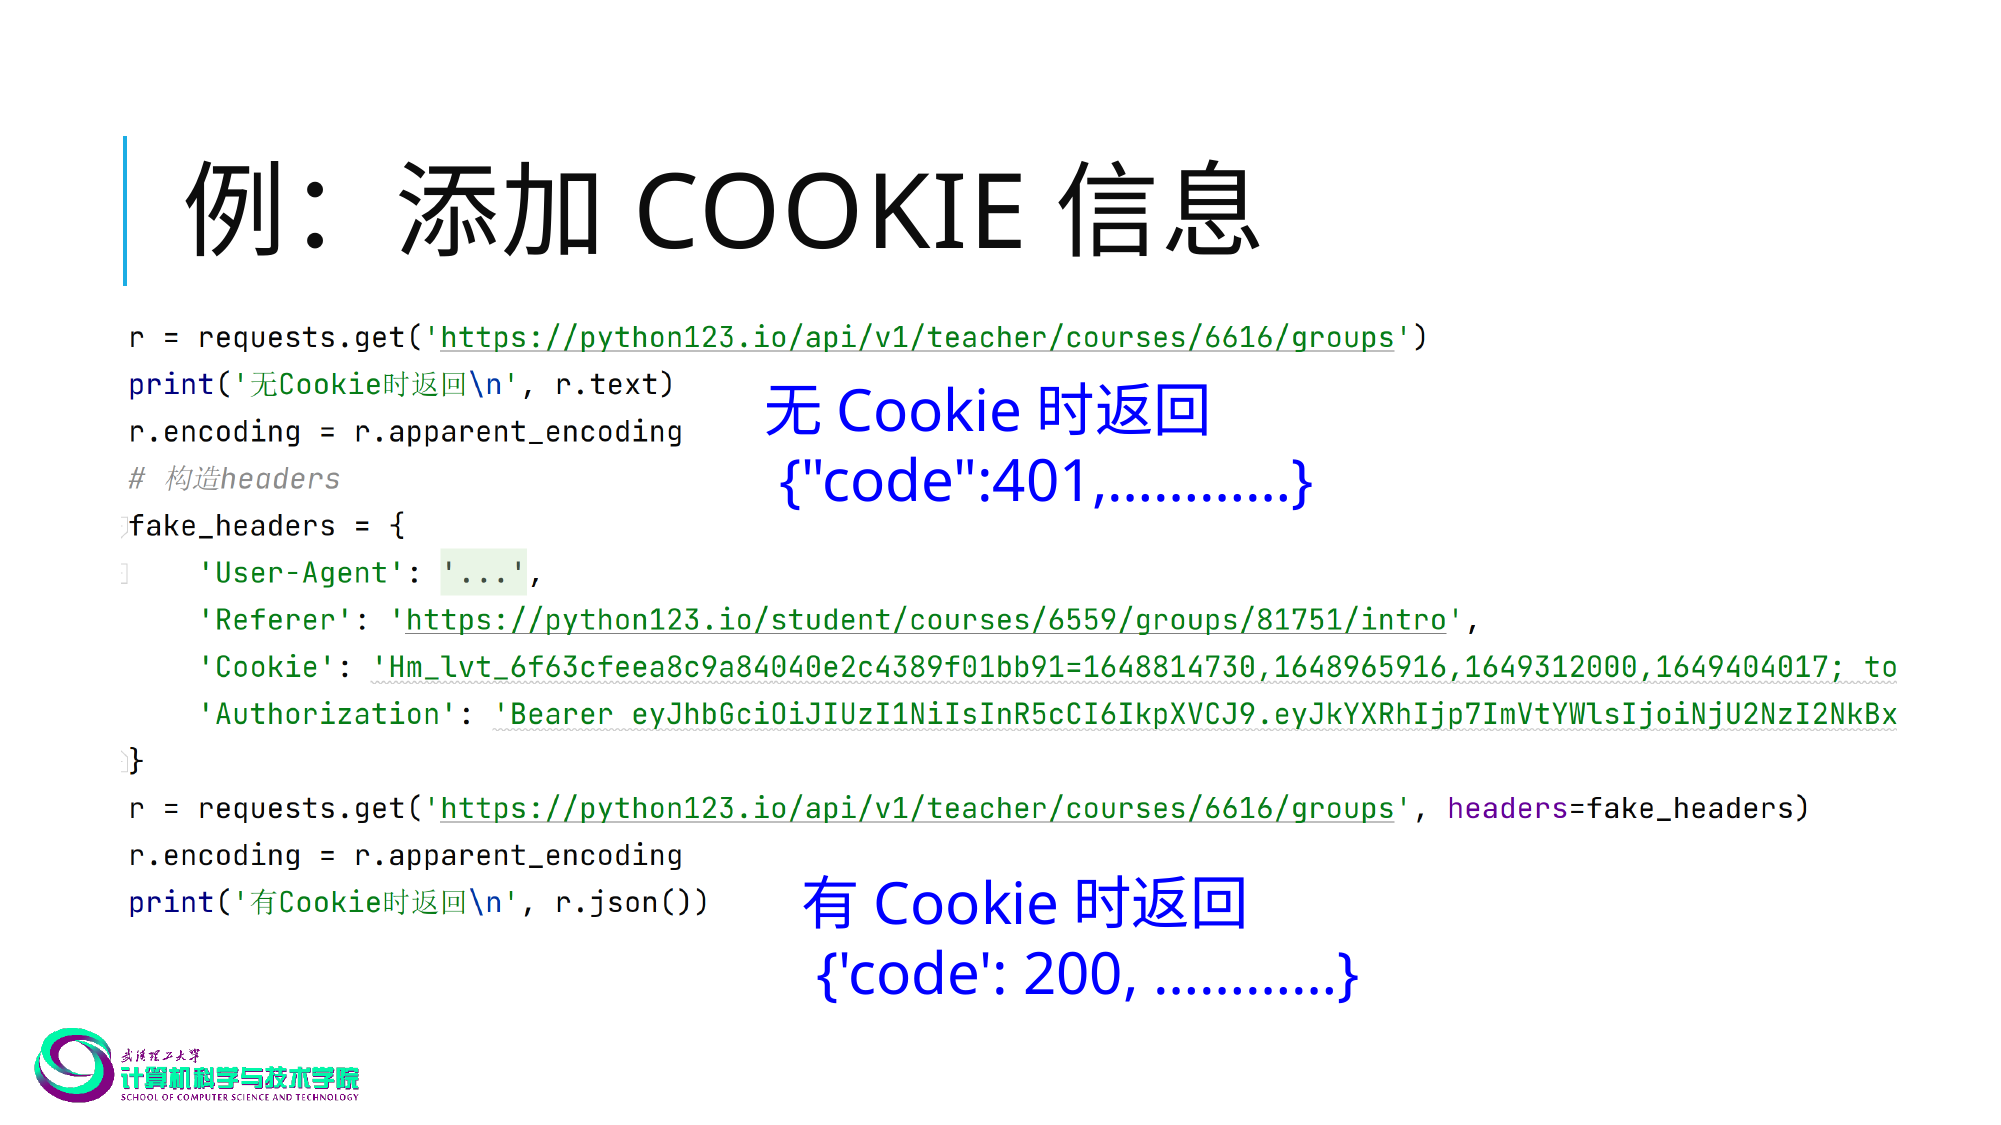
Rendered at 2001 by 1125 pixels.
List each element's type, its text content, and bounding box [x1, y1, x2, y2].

title 例：添加Cookie信息 [168, 96, 1763, 303]
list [121, 305, 1897, 922]
text_box 有Cookie时返回 {'code': 200, …………} [786, 932, 1787, 1014]
picture [0, 962, 397, 1125]
